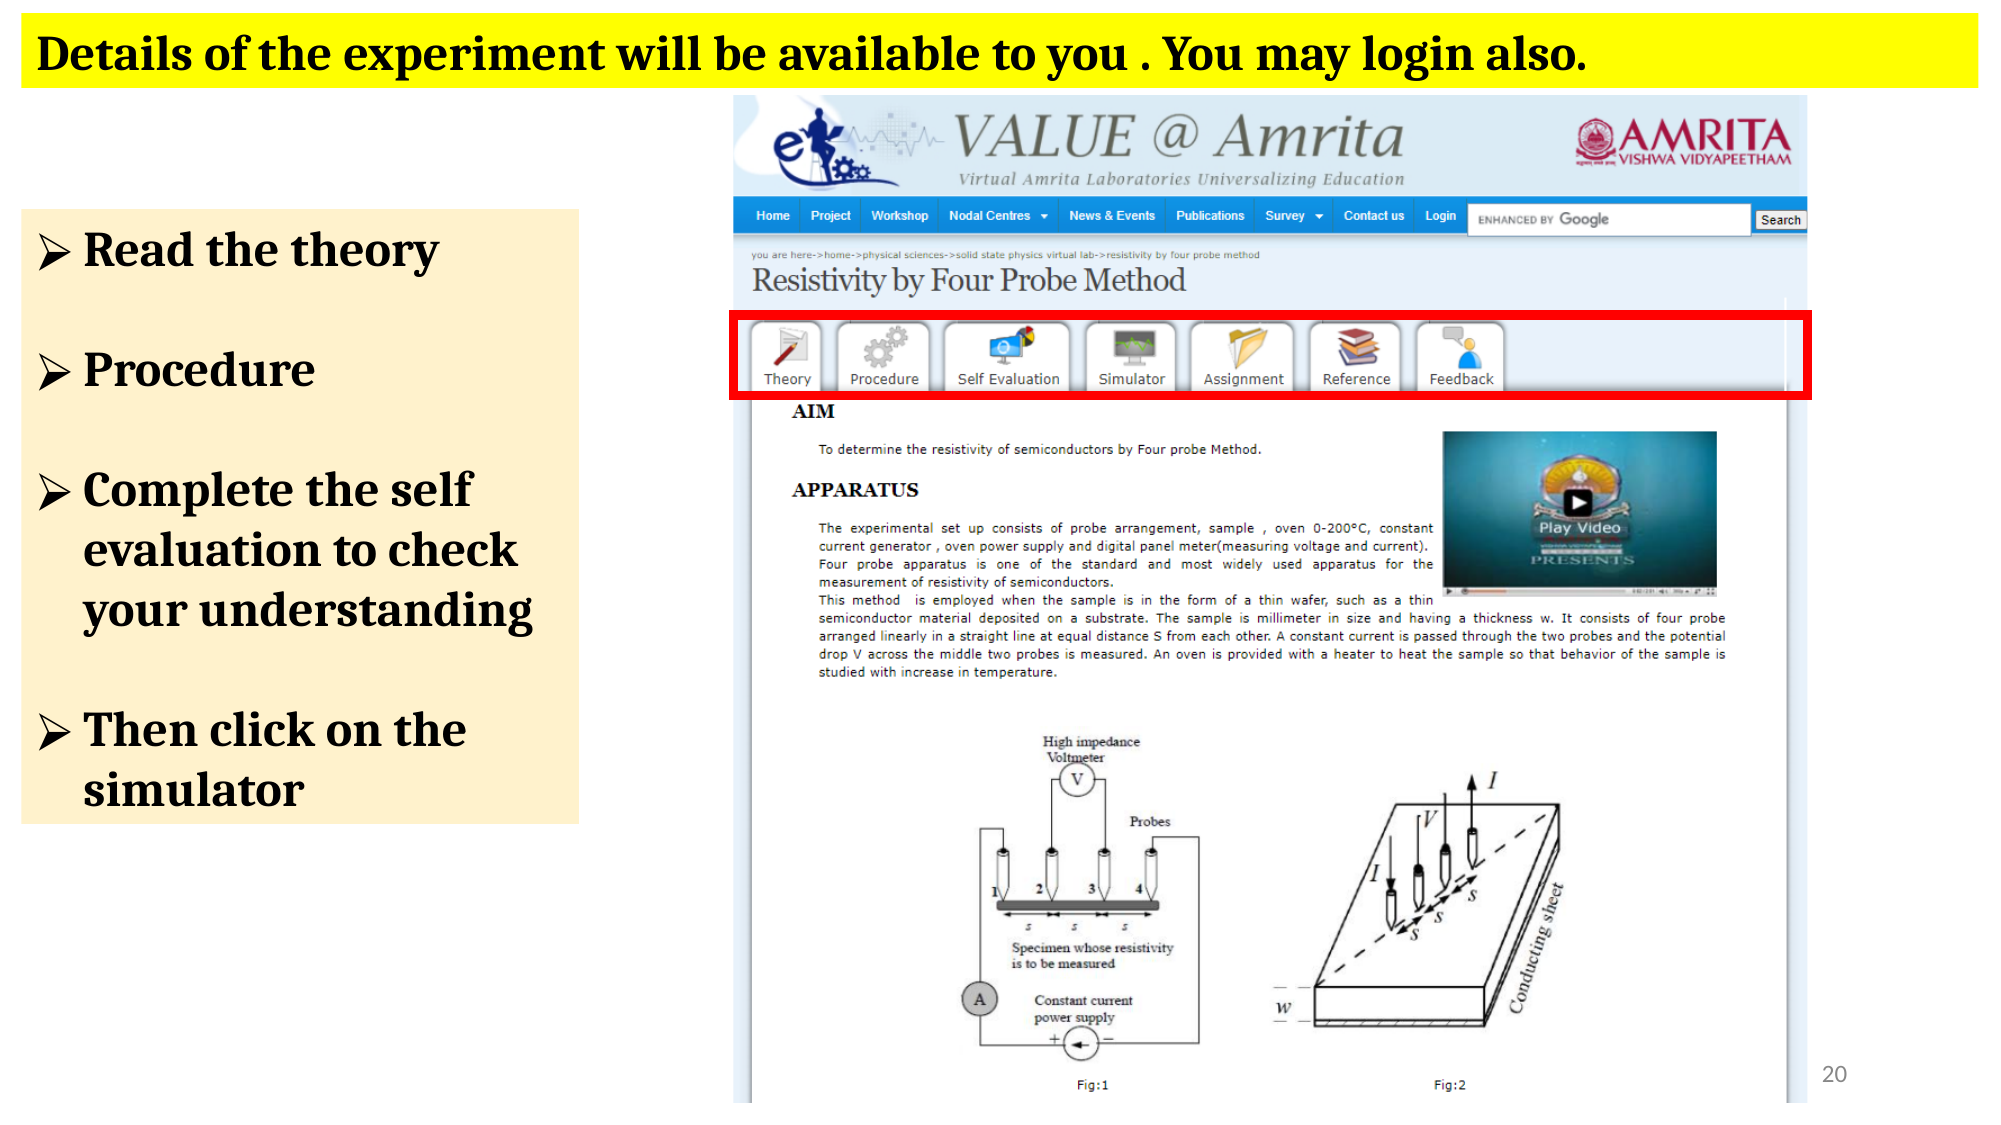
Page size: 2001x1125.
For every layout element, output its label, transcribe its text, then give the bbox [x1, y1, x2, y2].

text_box Details of the experiment will be available to you . You may login also. [21, 13, 1979, 88]
slide_number ‹#› [1813, 1042, 1863, 1103]
picture [733, 94, 1808, 1103]
text_box Read the theory Procedure Complete the self evaluation to check your understanding Then click on the simulator [21, 209, 579, 824]
